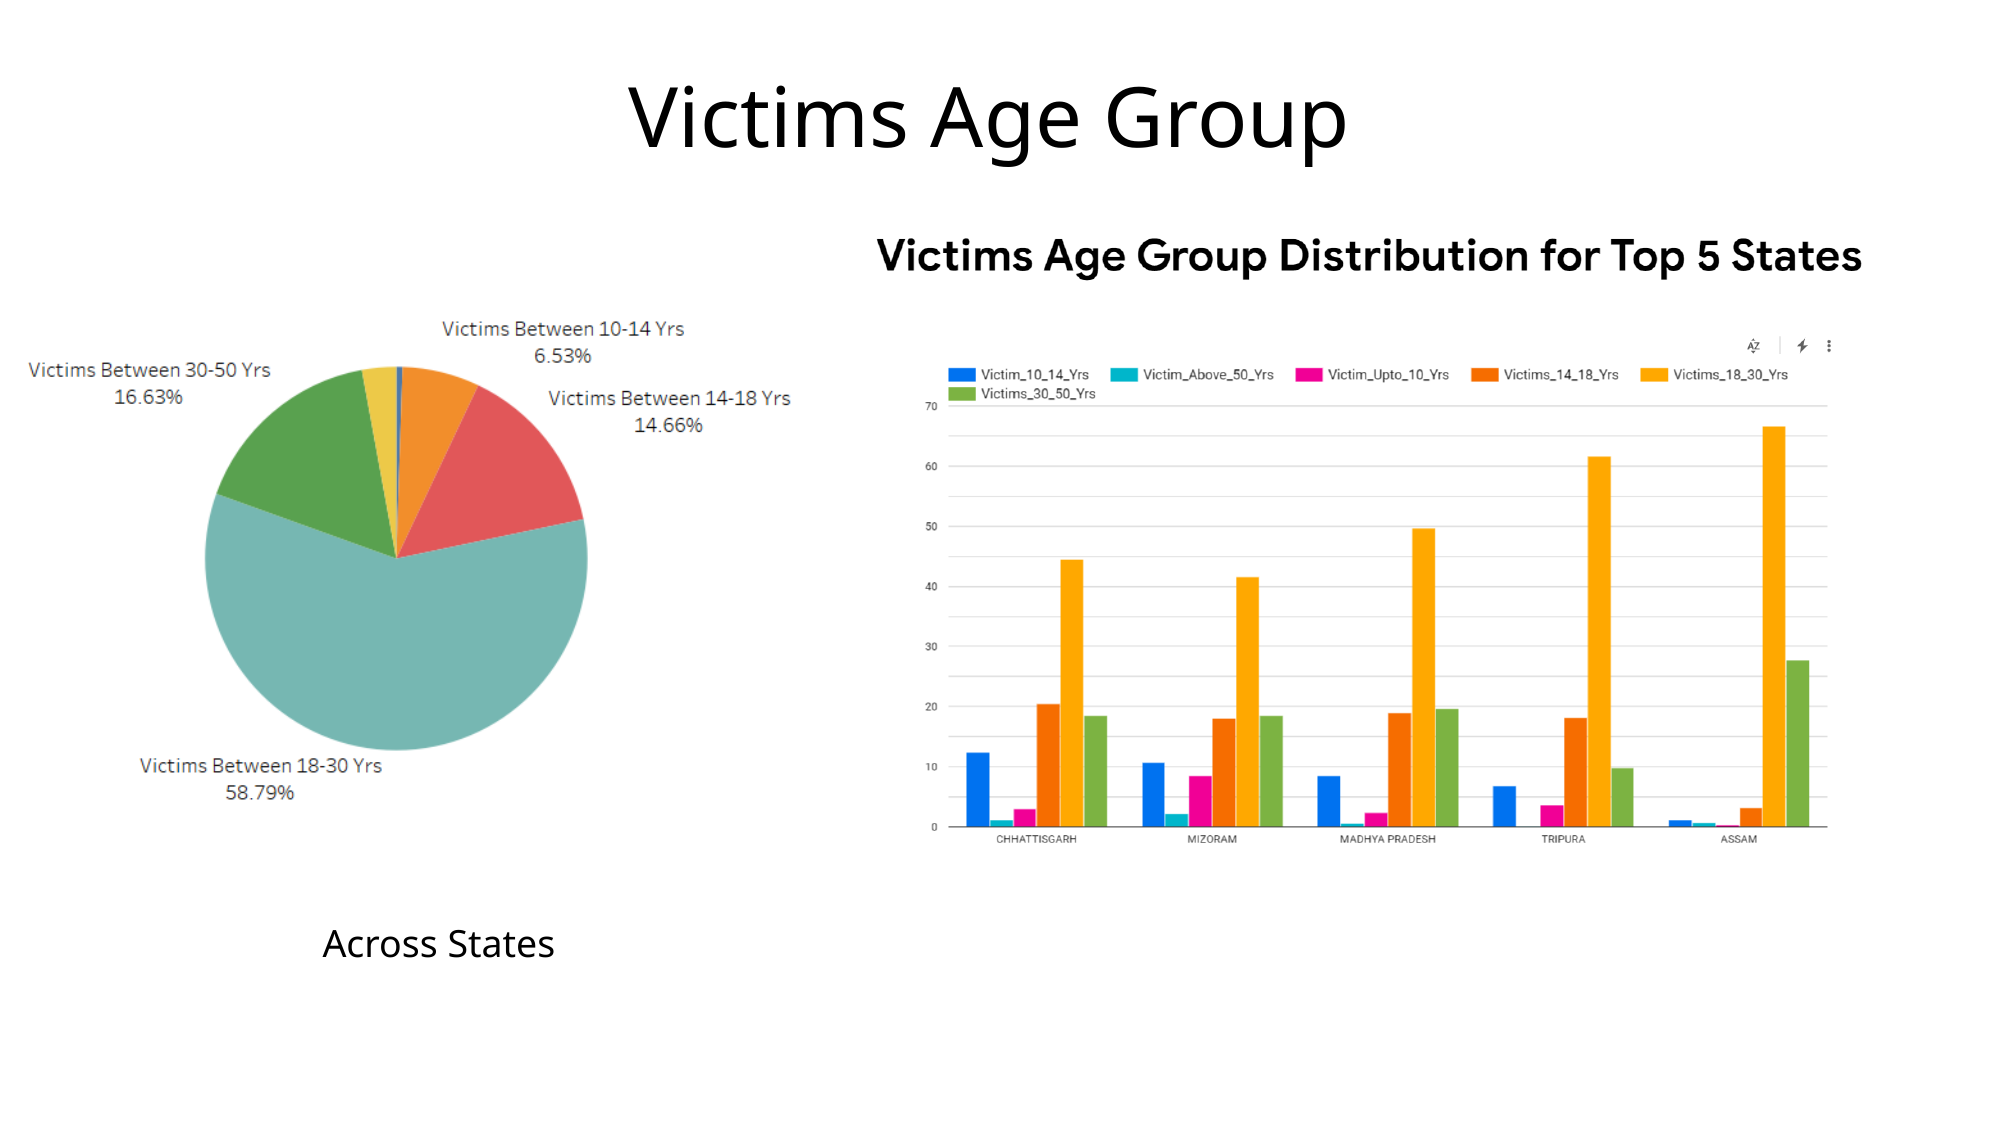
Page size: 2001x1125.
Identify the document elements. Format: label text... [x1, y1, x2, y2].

picture [0, 287, 807, 815]
title Victims Age Group [127, 12, 1853, 230]
picture [867, 229, 1873, 865]
text_box Across States [71, 912, 807, 973]
